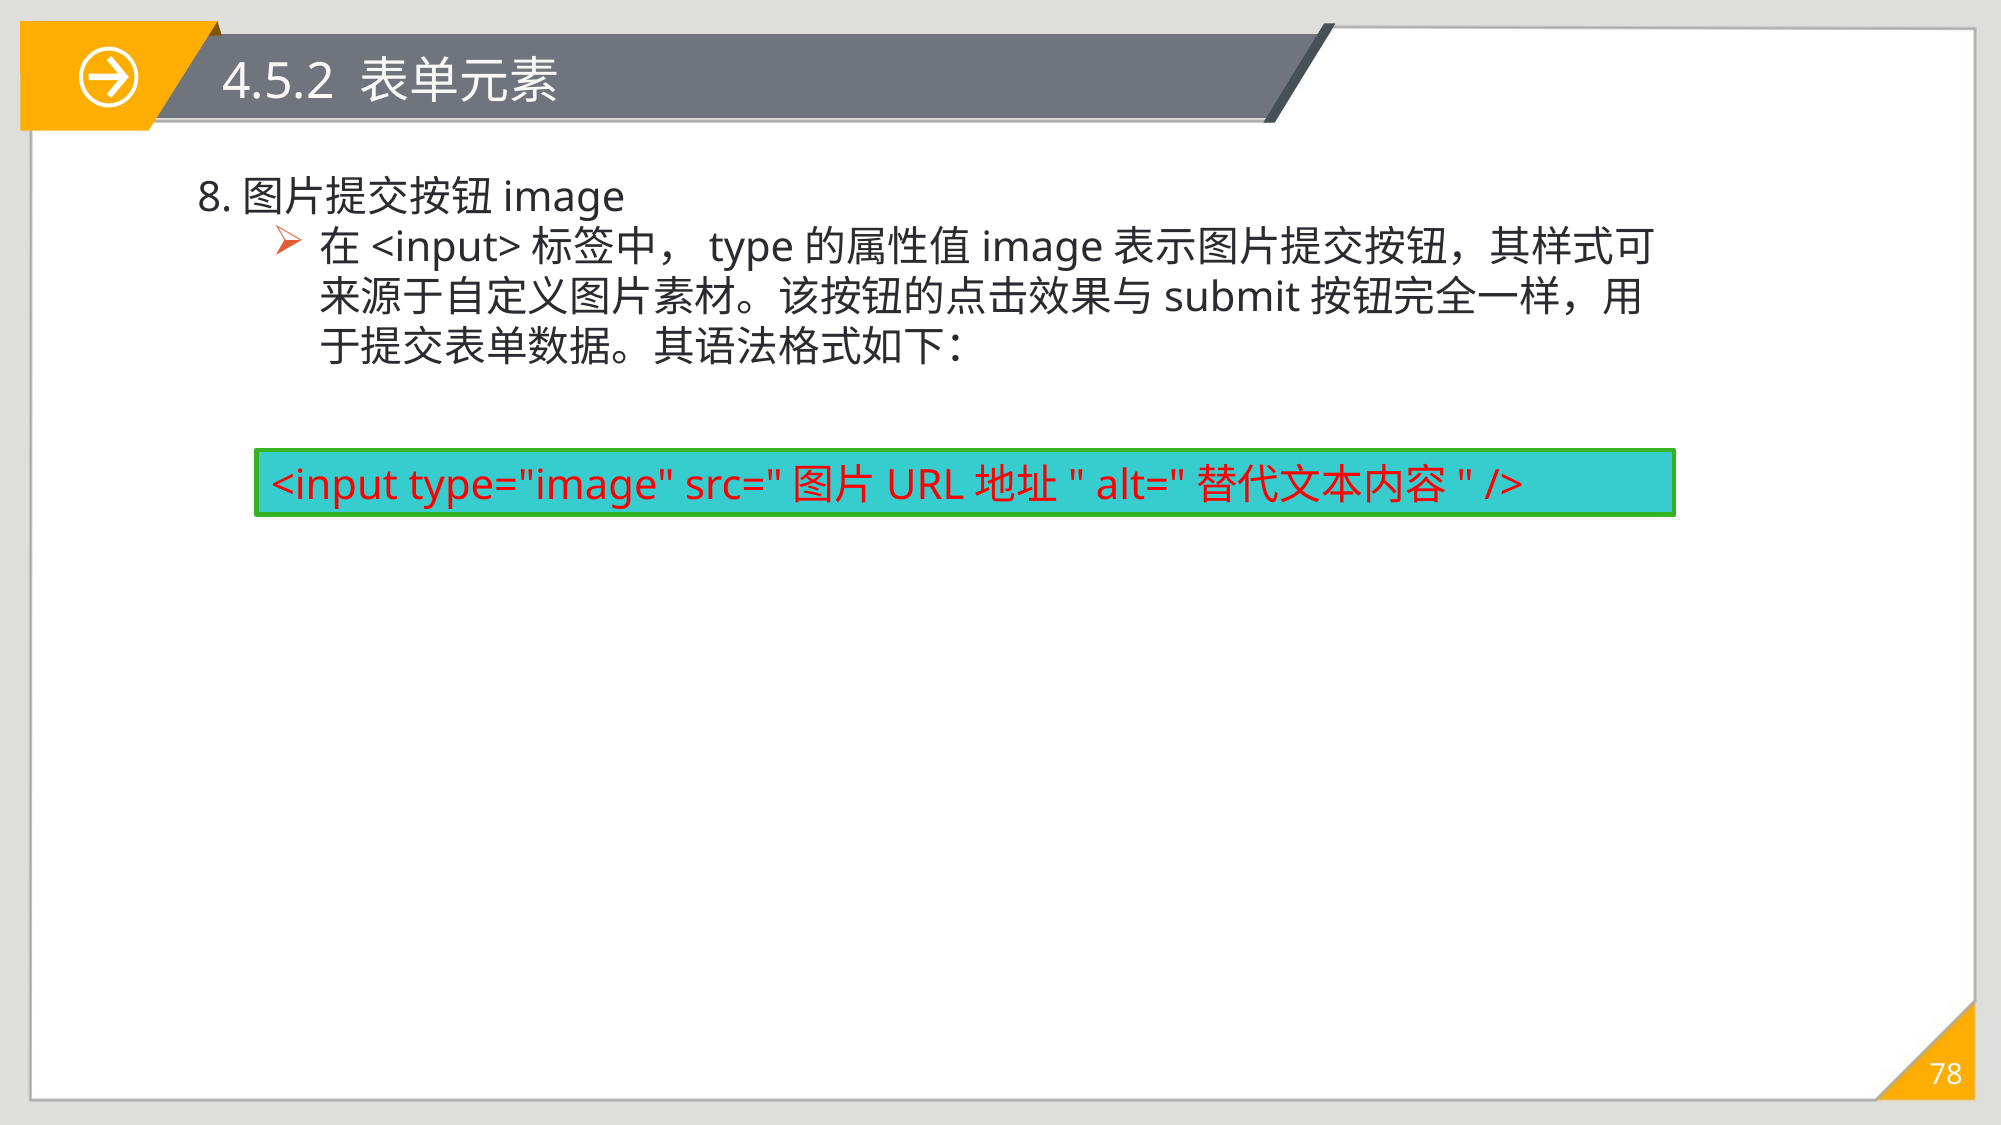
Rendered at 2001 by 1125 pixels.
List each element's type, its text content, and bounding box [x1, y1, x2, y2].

text_box <input type="image" src="图片URL地址" alt="替代文本内容" /> [254, 448, 1676, 517]
picture [0, 0, 2001, 1125]
list 8.图片提交按钮image 在<input>标签中，type的属性值image表示图片提交按钮，其样式可来源于自定义图片素材。该按钮的点击效果与submit按钮完全一样，用于提交表单数据。其语法格式如下： [182, 162, 1686, 423]
title 4.5.2 表单元素 [206, 26, 1792, 131]
